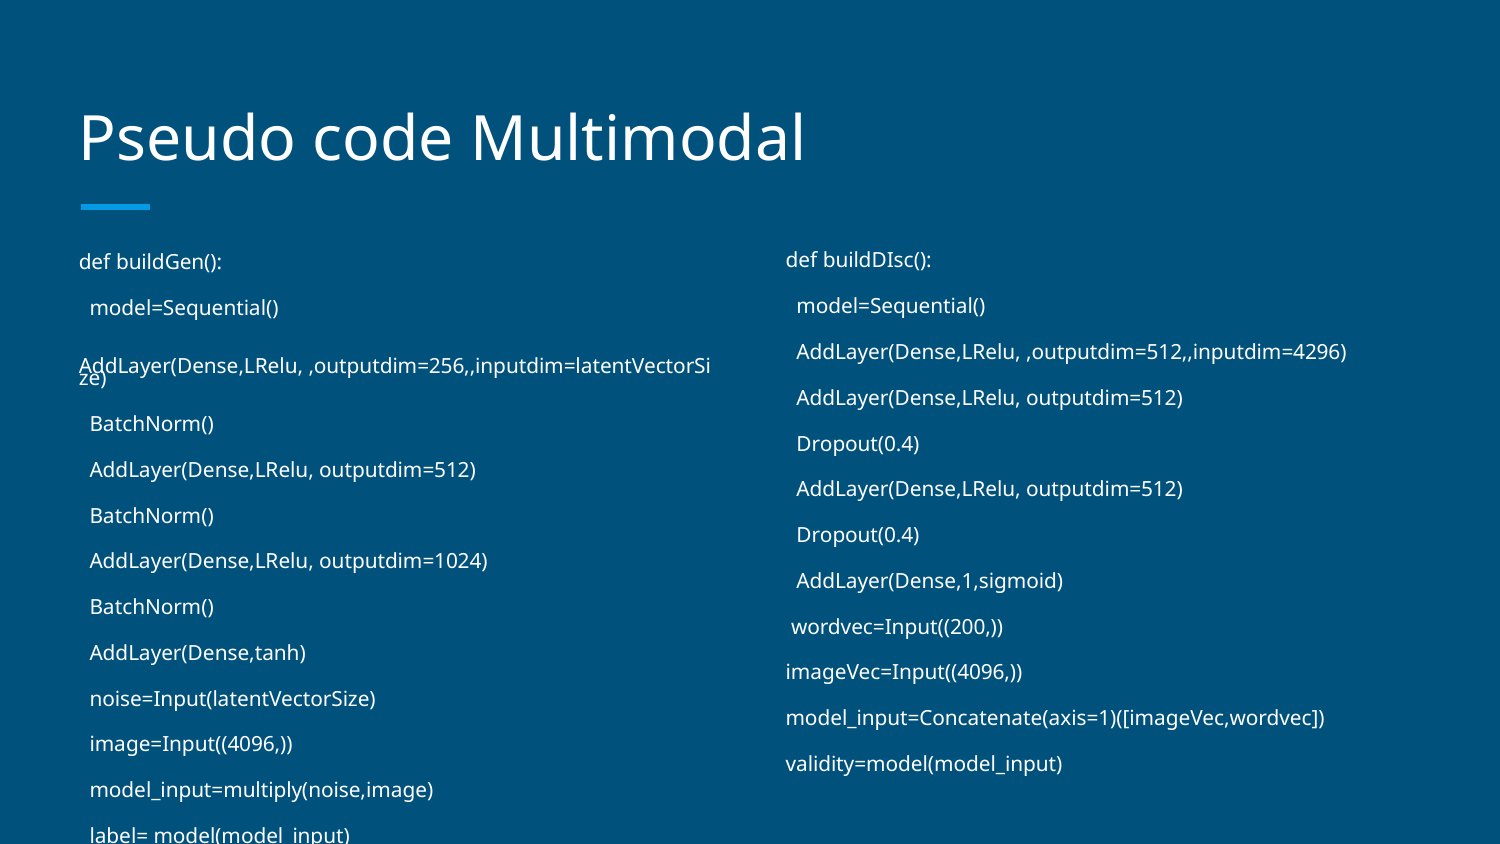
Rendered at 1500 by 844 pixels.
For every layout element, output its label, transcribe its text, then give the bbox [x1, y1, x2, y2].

text_box def buildDIsc(): model=Sequential() AddLayer(Dense,LRelu, ,outputdim=512,,inputdim=4296) AddLayer(Dense,LRelu, outputdim=512) Dropout(0.4) AddLayer(Dense,LRelu, outputdim=512) Dropout(0.4) AddLayer(Dense,1,sigmoid) wordvec=Input((200,)) imageVec=Input((4096,)) model_input=Concatenate(axis=1)([imageVec,wordvec]) validity=model(model_input) [770, 243, 1474, 815]
list def buildGen(): model=Sequential() AddLayer(Dense,LRelu, ,outputdim=256,,inputdim=latentVectorSize) BatchNorm() AddLayer(Dense,LRelu, outputdim=512) BatchNorm() AddLayer(Dense,LRelu, outputdim=1024) BatchNorm() AddLayer(Dense,tanh) noise=Input(latentVectorSize) image=Input((4096,)) model_input=multiply(noise,image) label= model(model_input) [63, 244, 728, 811]
title Pseudo code Multimodal [63, 75, 1437, 188]
